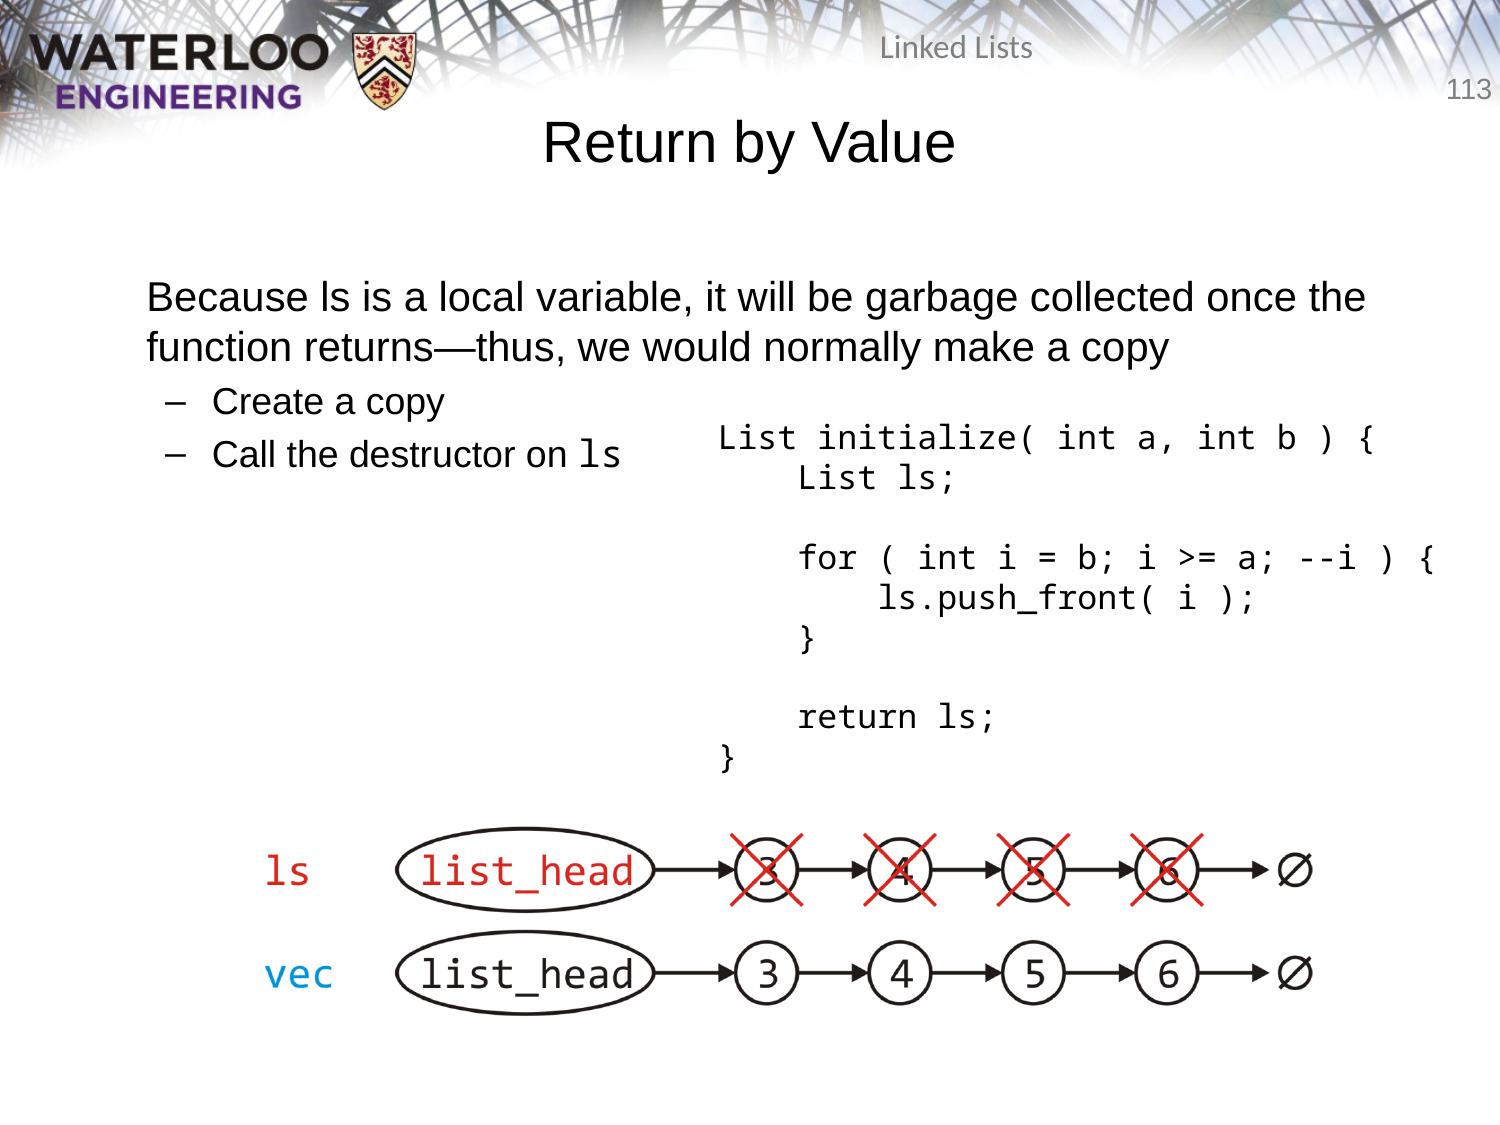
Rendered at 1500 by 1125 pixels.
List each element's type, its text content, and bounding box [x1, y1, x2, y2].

picture [0, 0, 1500, 1125]
title Return by Value [74, 44, 1426, 233]
list Because ls is a local variable, it will be garbage collected once the function returns—thus, we would normally make a copy Create a copy Call the destructor on ls [74, 262, 1426, 1006]
text_box List initialize( int a, int b ) { List ls; for ( int i = b; i >= a; --i ) { ls.push_front( i ); } return ls; } [702, 408, 1453, 783]
